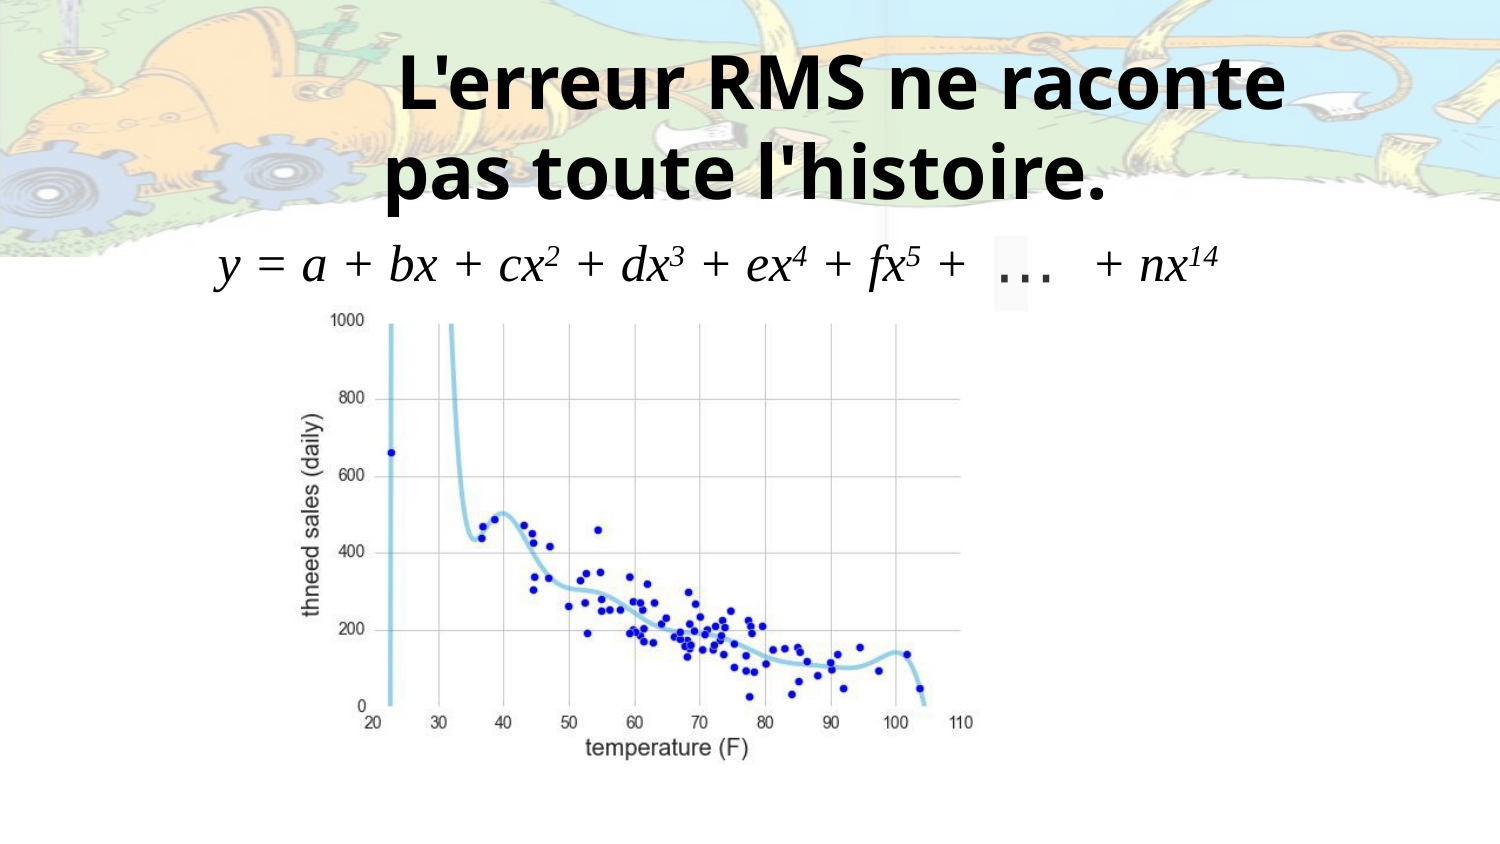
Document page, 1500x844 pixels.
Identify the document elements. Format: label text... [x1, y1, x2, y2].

picture [0, 0, 1500, 257]
text_box + nx14 [1084, 266, 1333, 306]
text_box y = a + bx + cx2 + dx3 + ex4 + fx5 + [1028, 266, 1084, 306]
text_box y = a + bx + cx2 + dx3 + ex4 + fx5 + [211, 266, 994, 306]
text_box ⋯ [994, 266, 1028, 312]
picture [294, 305, 980, 765]
